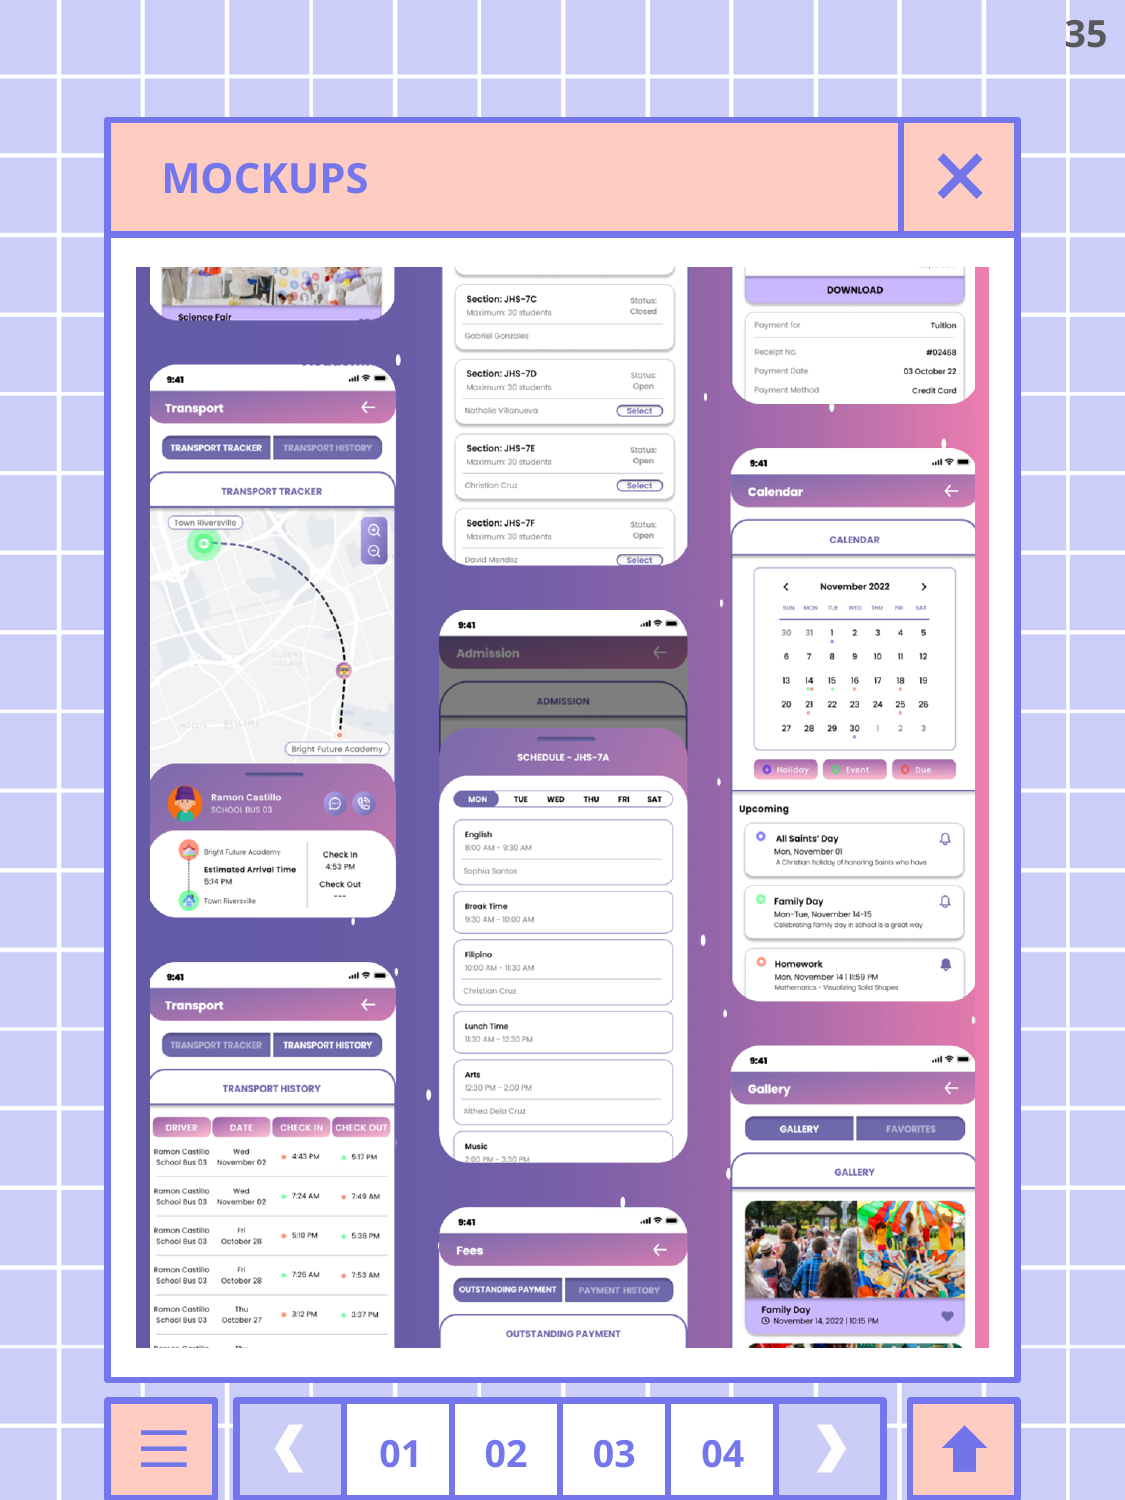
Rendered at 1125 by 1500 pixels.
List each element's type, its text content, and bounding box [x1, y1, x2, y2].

picture [0, 0, 1125, 1500]
text_box 35 [475, 2, 1123, 63]
picture [808, 1424, 855, 1473]
text_box 01 [371, 1419, 431, 1487]
text_box MOCKUPS [161, 119, 880, 234]
text_box 03 [585, 1419, 644, 1487]
picture [941, 1425, 988, 1473]
text_box 04 [693, 1419, 753, 1487]
picture [140, 1430, 187, 1467]
picture [265, 1424, 313, 1473]
text_box 02 [476, 1419, 536, 1487]
